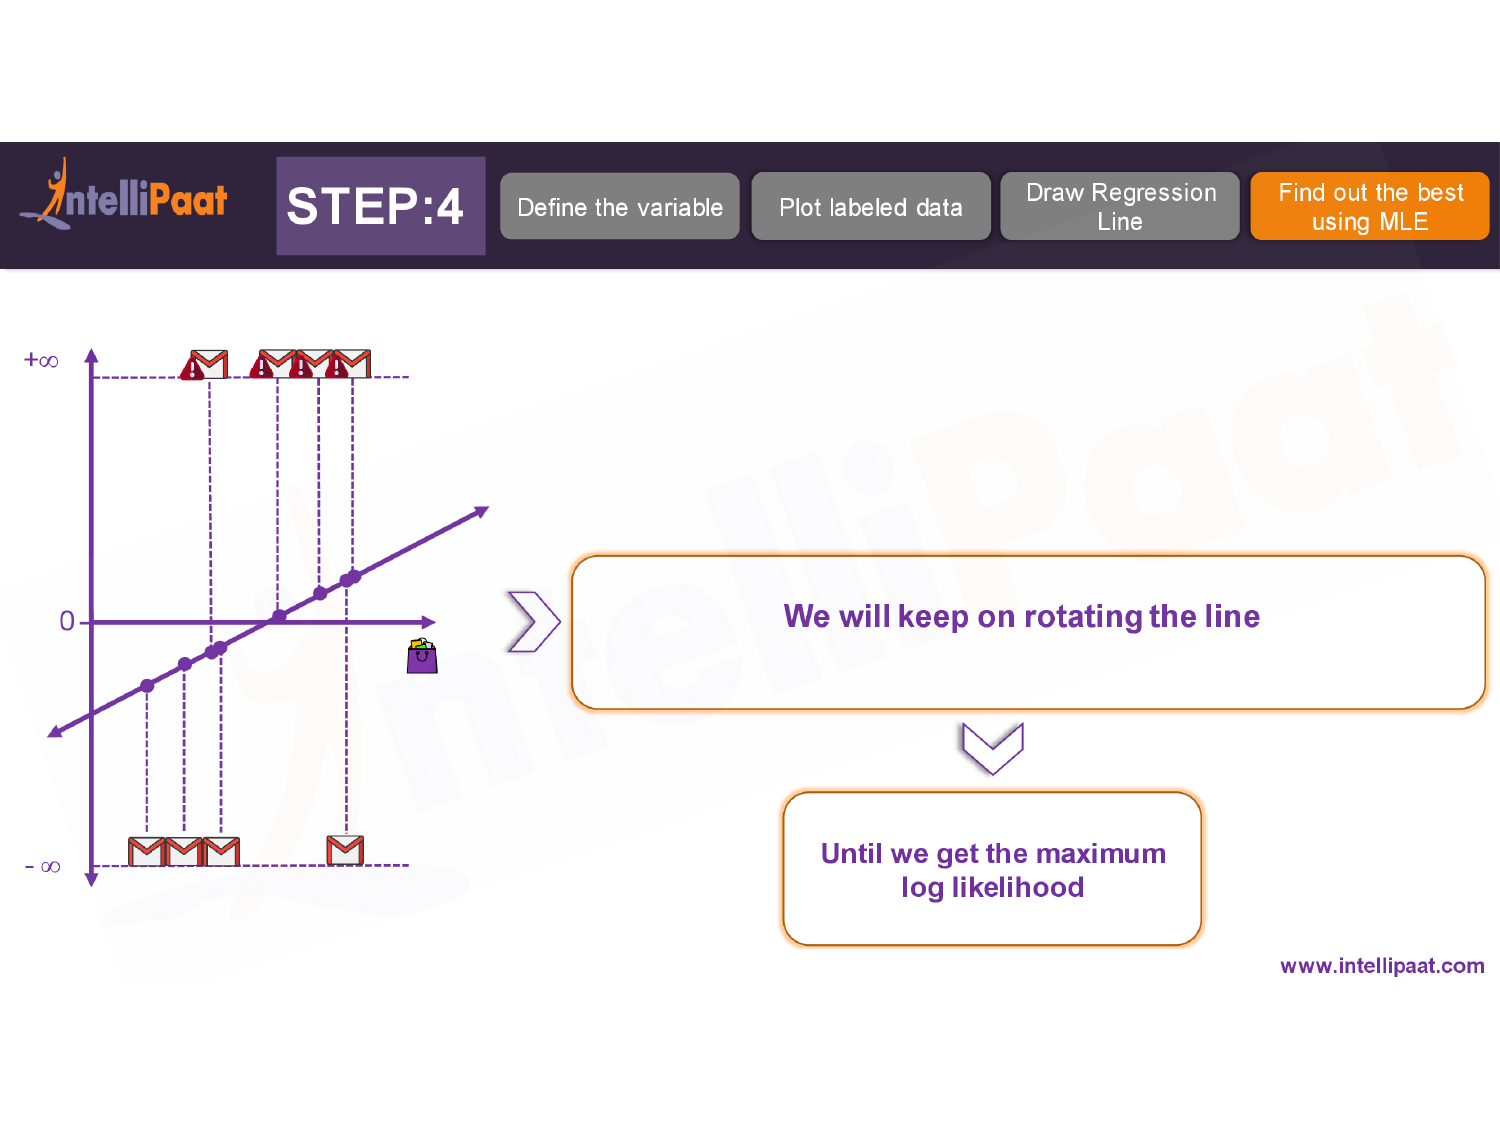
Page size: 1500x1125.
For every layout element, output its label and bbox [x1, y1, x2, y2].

picture [0, 141, 1500, 987]
